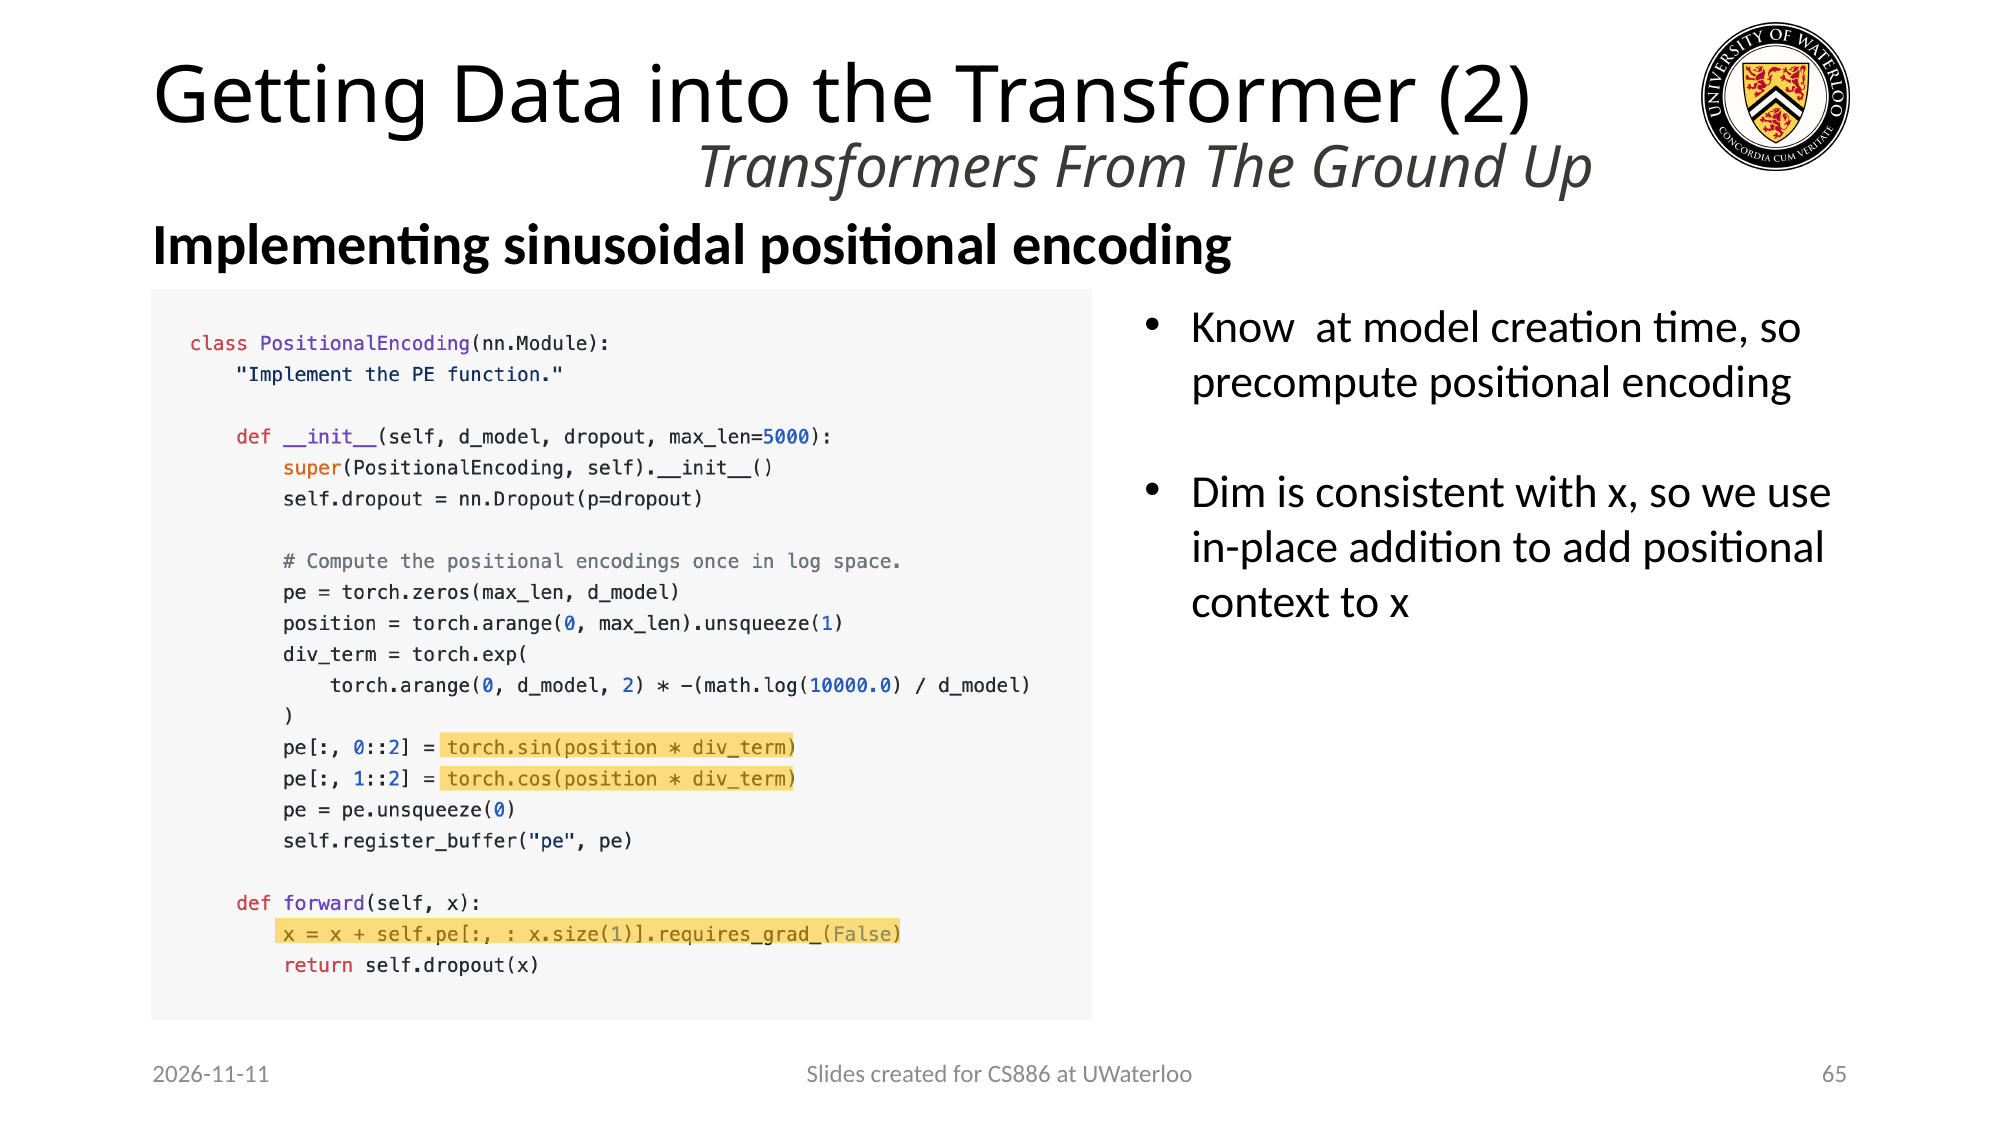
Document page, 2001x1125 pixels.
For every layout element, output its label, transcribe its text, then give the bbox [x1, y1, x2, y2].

title Getting Data into the Transformer (2) [137, 22, 1863, 171]
list Implementing sinusoidal positional encoding [137, 206, 1863, 1014]
text_box Transformers From The Ground Up [149, 116, 1610, 221]
slide_number 65 [1412, 1042, 1863, 1103]
footer Slides created for CS886 at UWaterloo [662, 1042, 1338, 1103]
picture [149, 289, 1092, 1026]
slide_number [137, 1042, 588, 1103]
